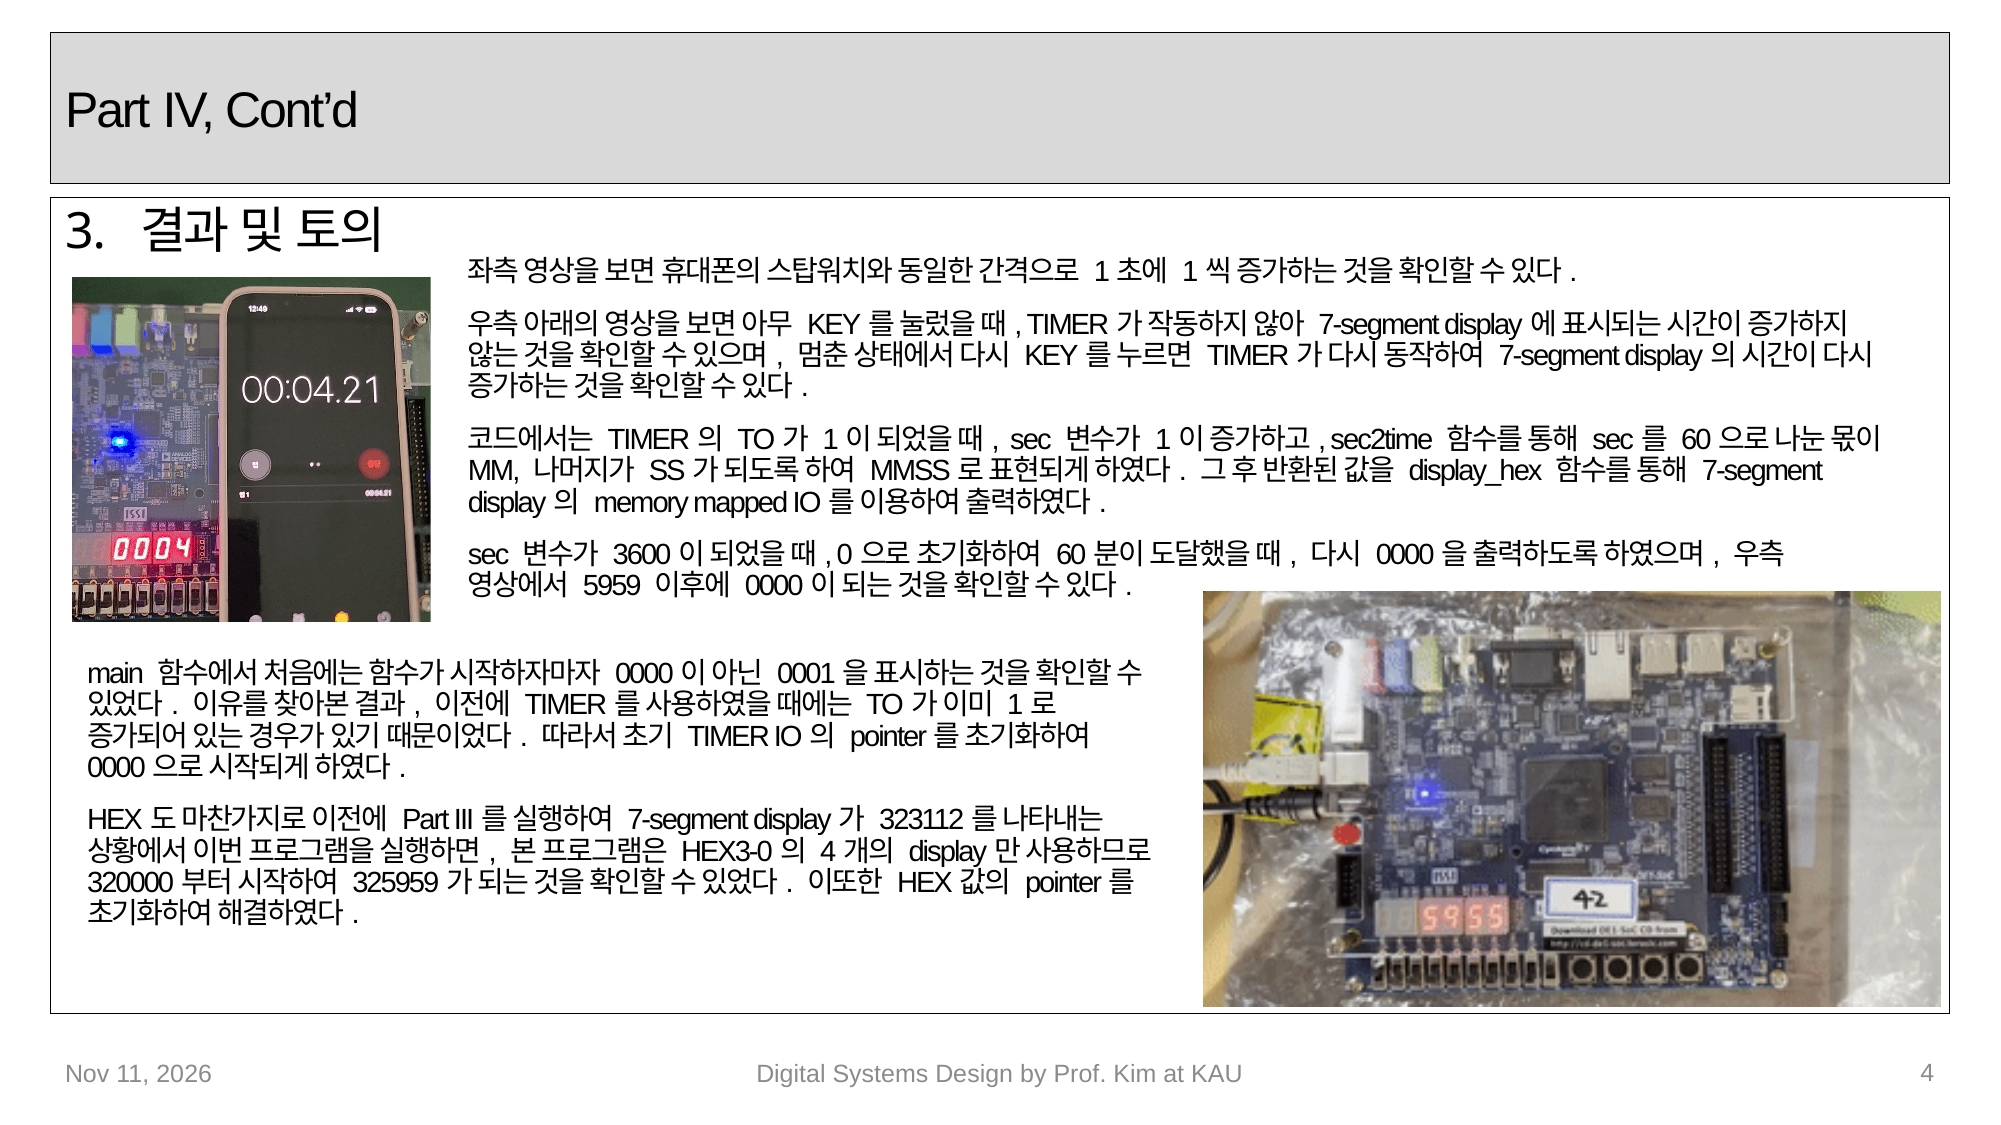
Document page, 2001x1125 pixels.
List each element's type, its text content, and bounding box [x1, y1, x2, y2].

footer Digital Systems Design by Prof. Kim at KAU [662, 1042, 1338, 1103]
picture [1202, 591, 1941, 1007]
title Part IV, Cont’d [50, 32, 1950, 184]
text_box 좌측 영상을 보면 휴대폰의 스탑워치와 동일한 간격으로 1초에 1씩 증가하는 것을 확인할 수 있다. 우측 아래의 영상을 보면 아무 KEY를 눌렀을 때, TIMER가 작동하지 않아 7-segment display에 표시되는 시간이 증가하지 않는 것을 확인할 수 있으며, 멈춘 상태에서 다시 KEY를 누르면 TIMER가 다시 동작하여 7-segment display의 시간이 다시 증가하는 것을 확인할 수 있다. 코드에서는 TIMER의 TO가 1이 되었을 때, sec 변수가 1이 증가하고, sec2time 함수를 통해 sec를 60으로 나눈 몫이 MM, 나머지가 SS가 되도록 하여 MMSS로 표현되게 하였다. 그 후 반환된 값을 display_hex 함수를 통해 7-segment display의 memory mapped IO를 이용하여 출력하였다. sec 변수가 3600이 되었을 때, 0으로 초기화하여 60분이 도달했을 때, 다시 0000을 출력하도록 하였으며, 우측 영상에서 5959 이후에 0000이 되는 것을 확인할 수 있다. [452, 249, 1901, 540]
text_box main 함수에서 처음에는 함수가 시작하자마자 0000이 아닌 0001을 표시하는 것을 확인할 수 있었다. 이유를 찾아본 결과, 이전에 TIMER를 사용하였을 때에는 TO가 이미 1로 증가되어 있는 경우가 있기 때문이었다. 따라서 초기 TIMER IO의 pointer를 초기화하여 0000으로 시작되게 하였다. HEX도 마찬가지로 이전에 Part III를 실행하여 7-segment display가 323112를 나타내는 상황에서 이번 프로그램을 실행하면, 본 프로그램은 HEX3-0의 4개의 display만 사용하므로 320000부터 시작하여 325959가 되는 것을 확인할 수 있었다. 이또한 HEX값의 pointer를 초기화하여 해결하였다. [72, 650, 1172, 989]
slide_number 21-Oct-22 [50, 1042, 500, 1103]
picture [72, 277, 431, 622]
slide_number 4 [1493, 1041, 1950, 1102]
list 결과 및 토의 [50, 197, 1950, 1014]
